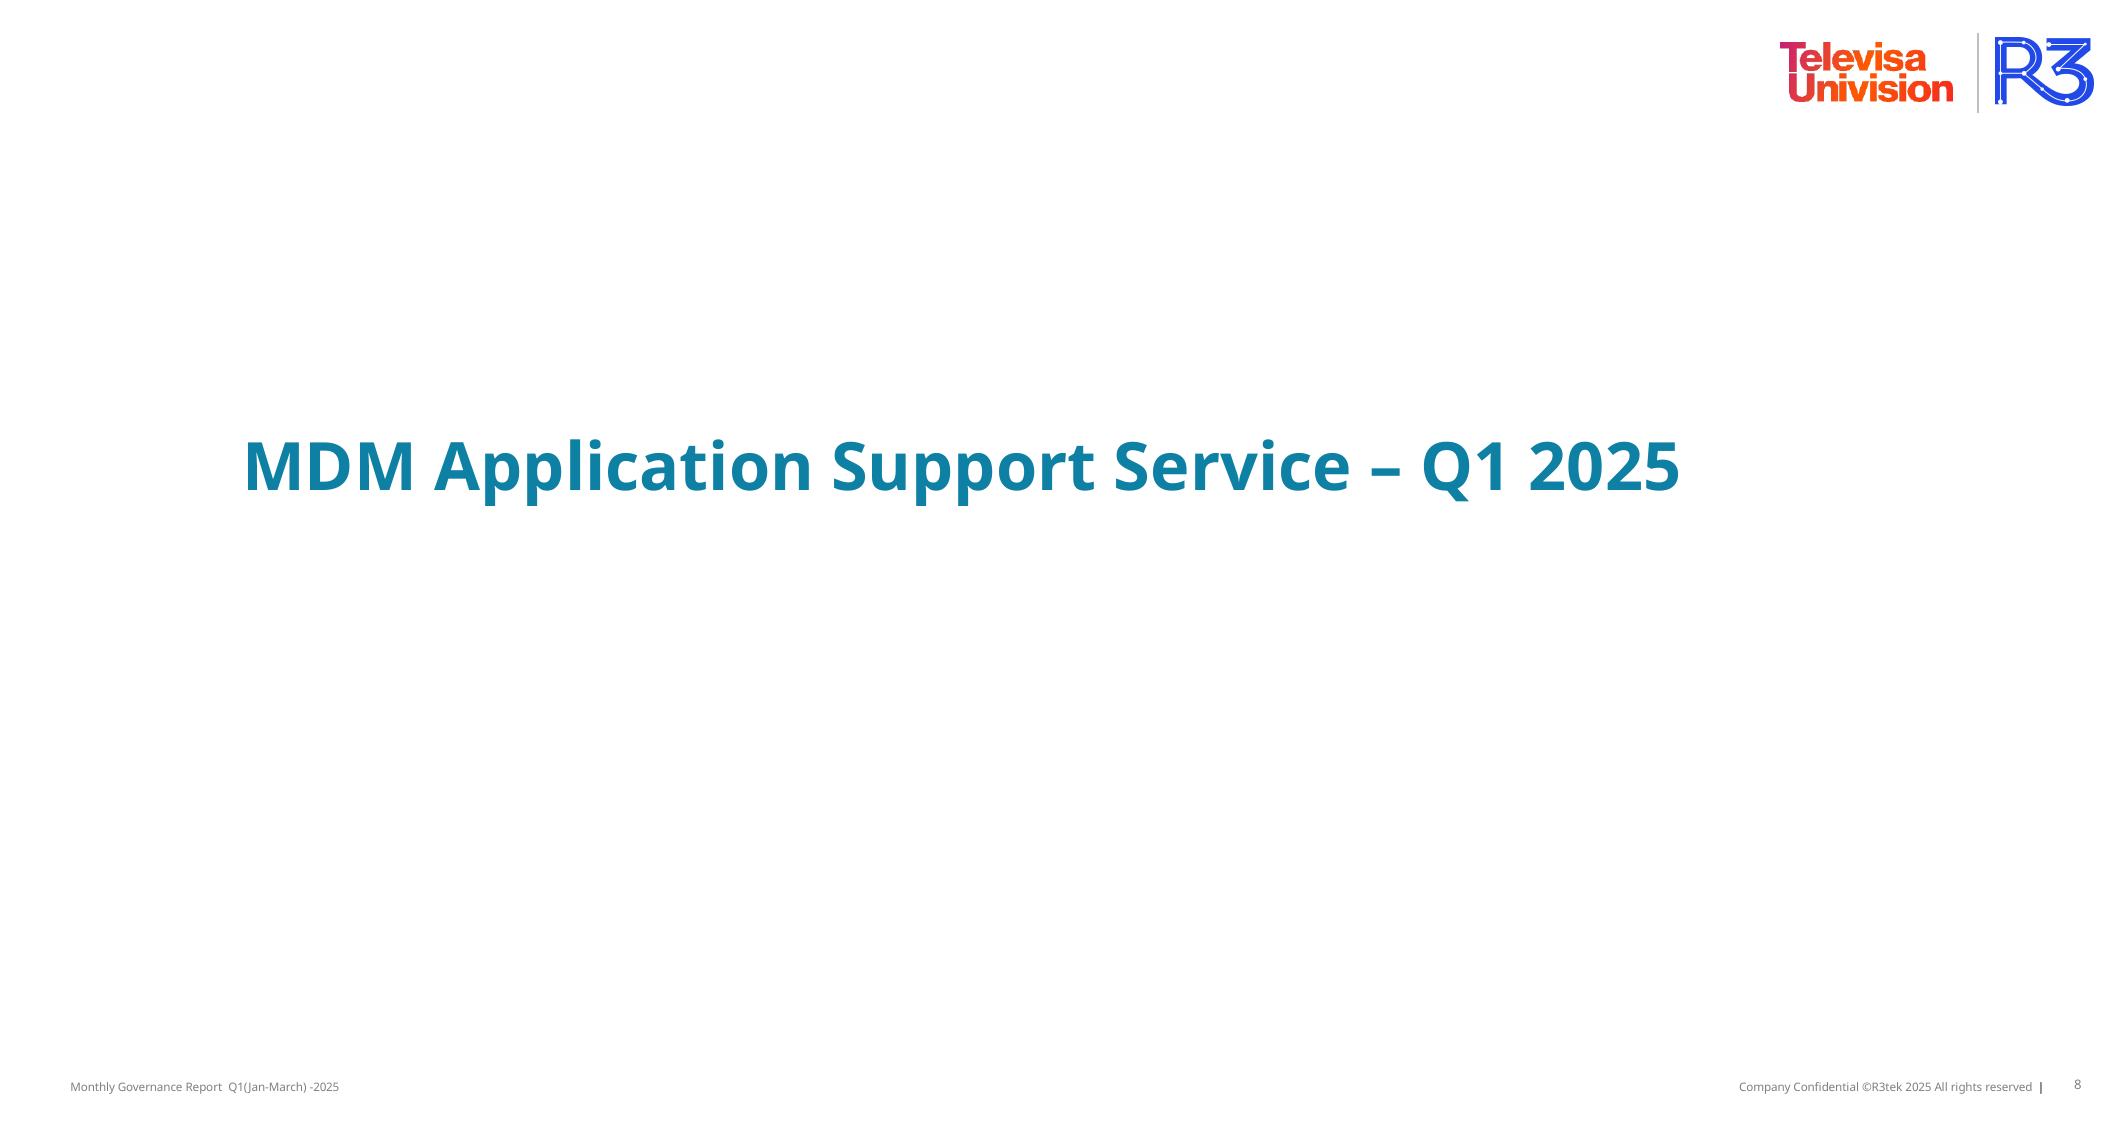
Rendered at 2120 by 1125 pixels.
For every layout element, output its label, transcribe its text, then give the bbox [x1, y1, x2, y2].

picture [1780, 42, 1953, 102]
text_box MDM Application Support Service – Q1 2025 [227, 416, 1916, 511]
picture [1995, 37, 2094, 106]
